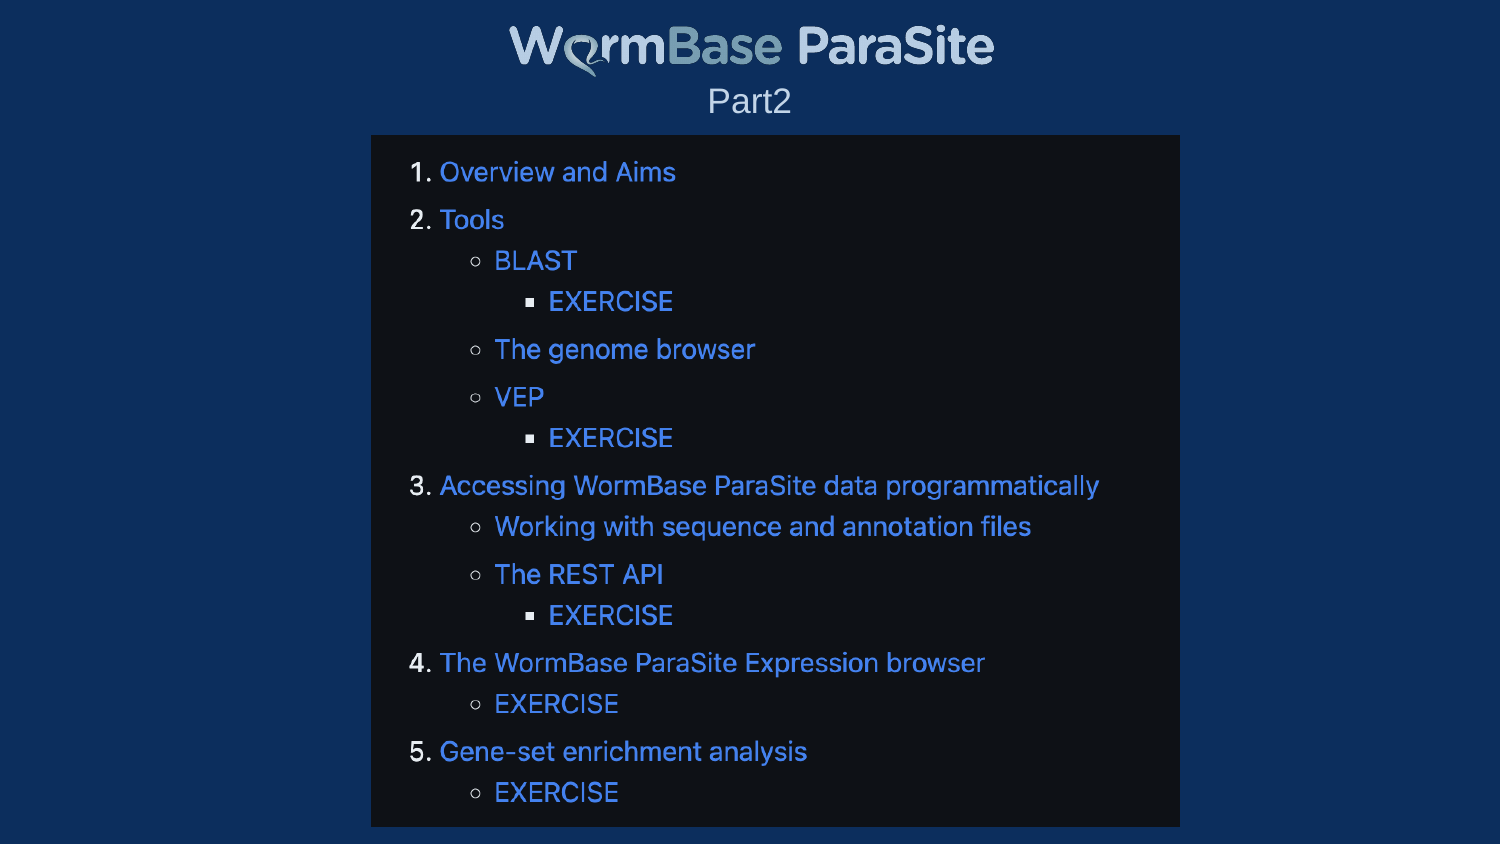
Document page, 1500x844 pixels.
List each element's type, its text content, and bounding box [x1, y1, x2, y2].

picture [490, 0, 1010, 96]
picture [371, 135, 1181, 827]
text_box Part2 [503, 105, 996, 134]
